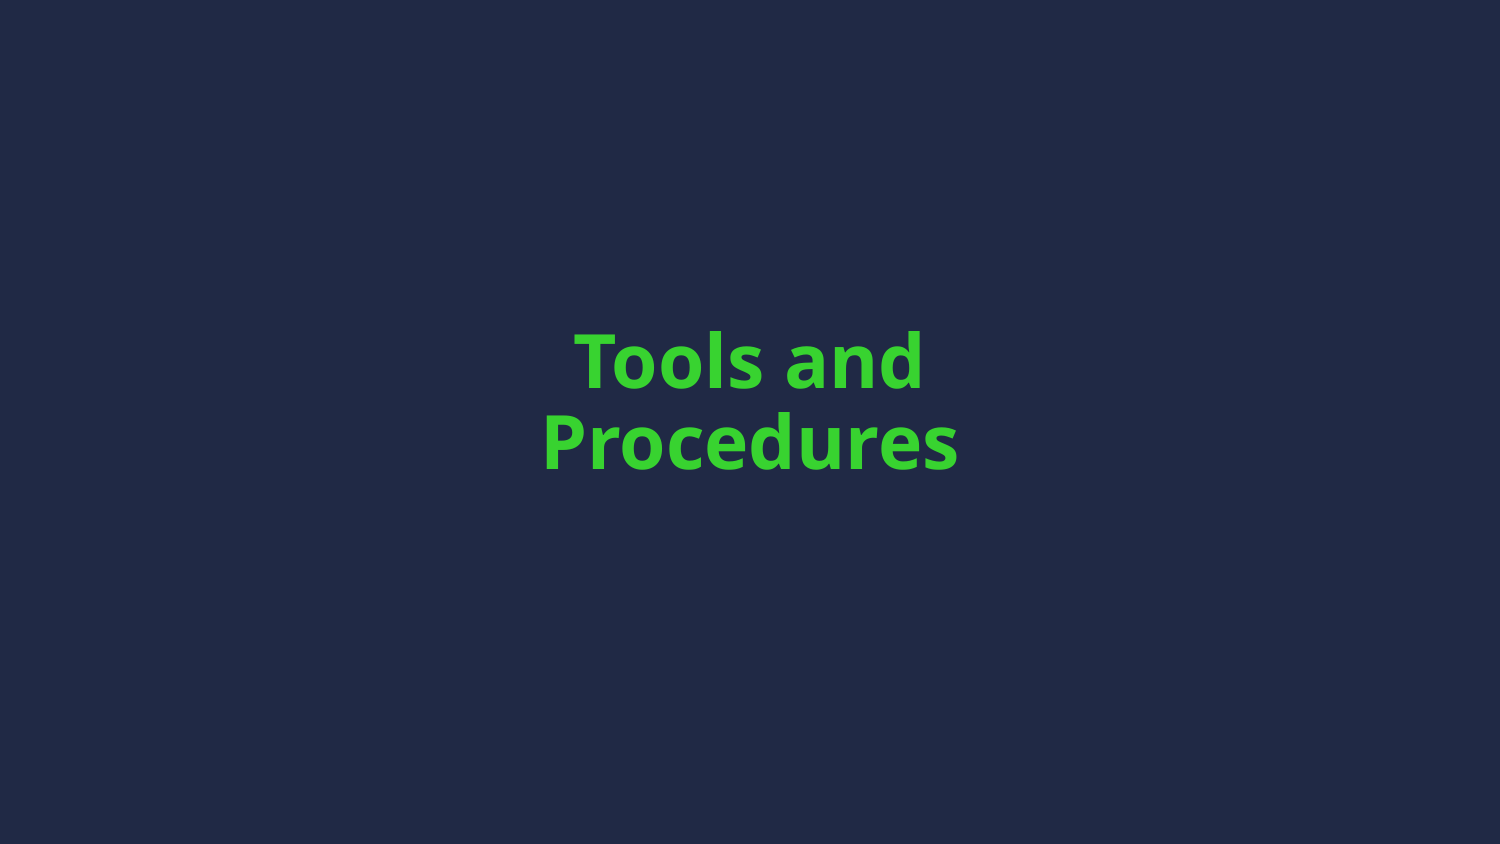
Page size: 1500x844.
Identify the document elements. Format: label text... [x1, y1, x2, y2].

list Tools and Procedures [438, 323, 1062, 422]
